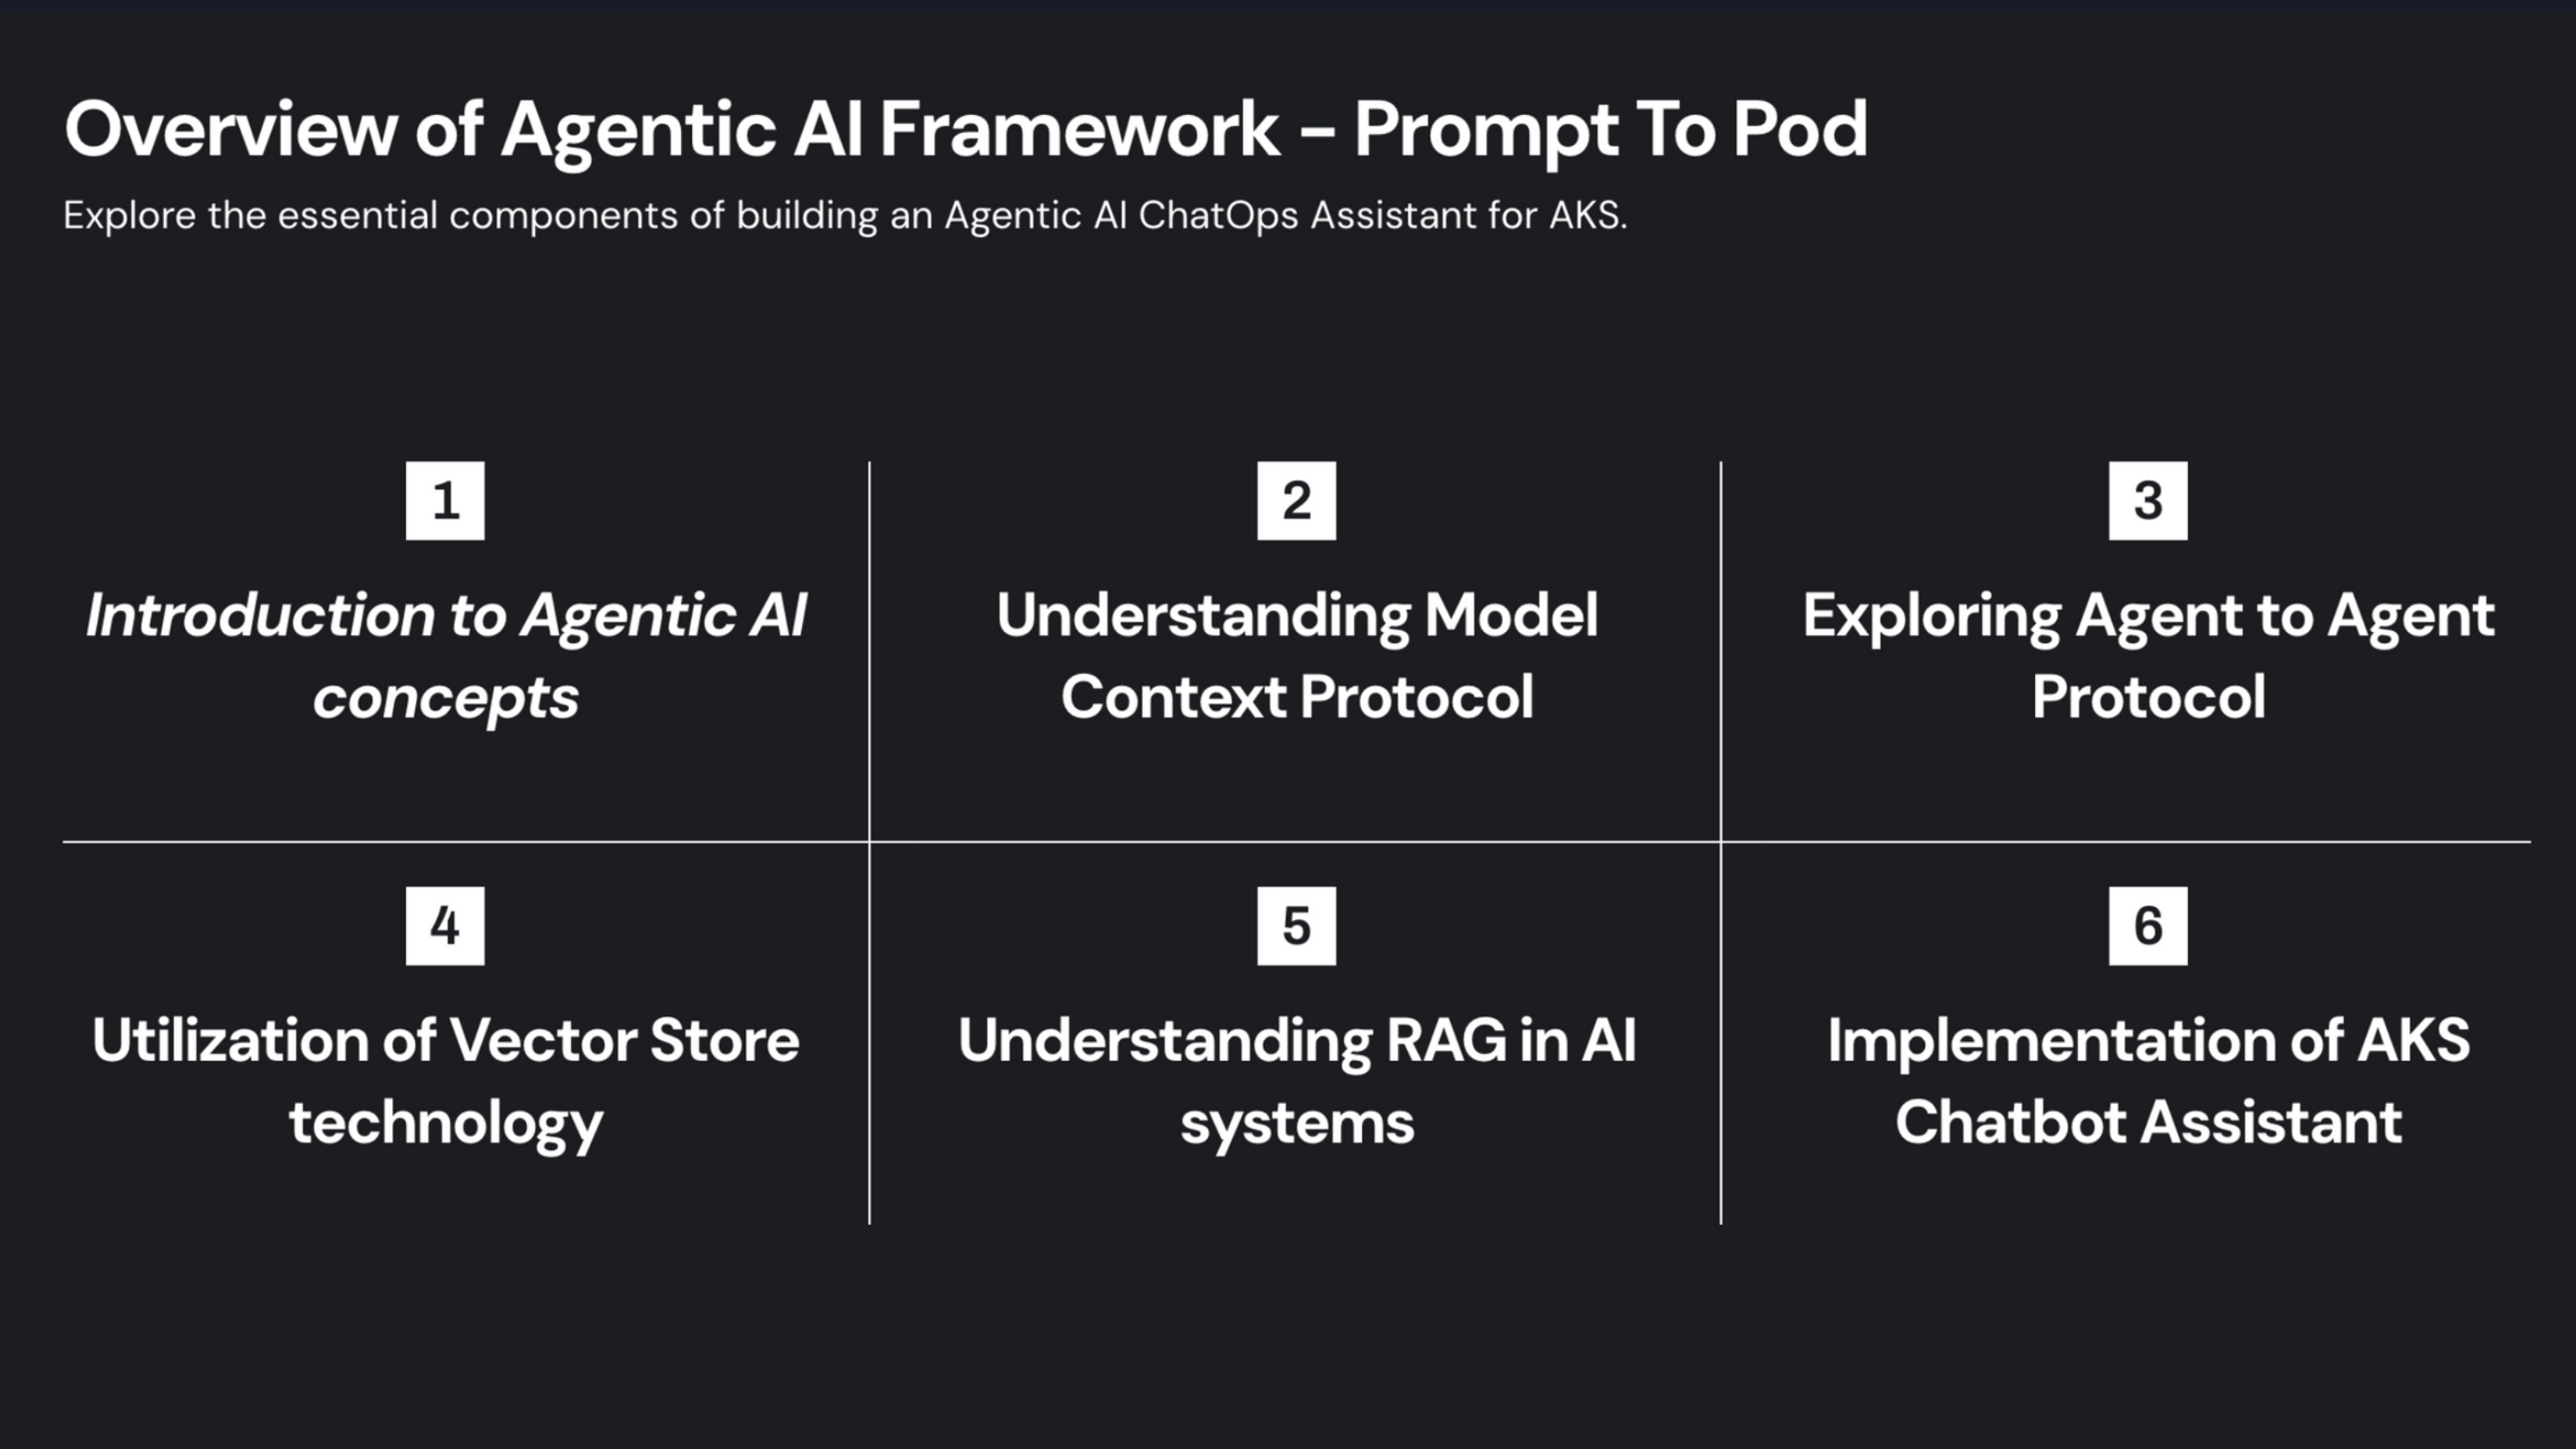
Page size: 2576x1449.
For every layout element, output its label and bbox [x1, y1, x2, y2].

text_box [0, 12, 2576, 1449]
